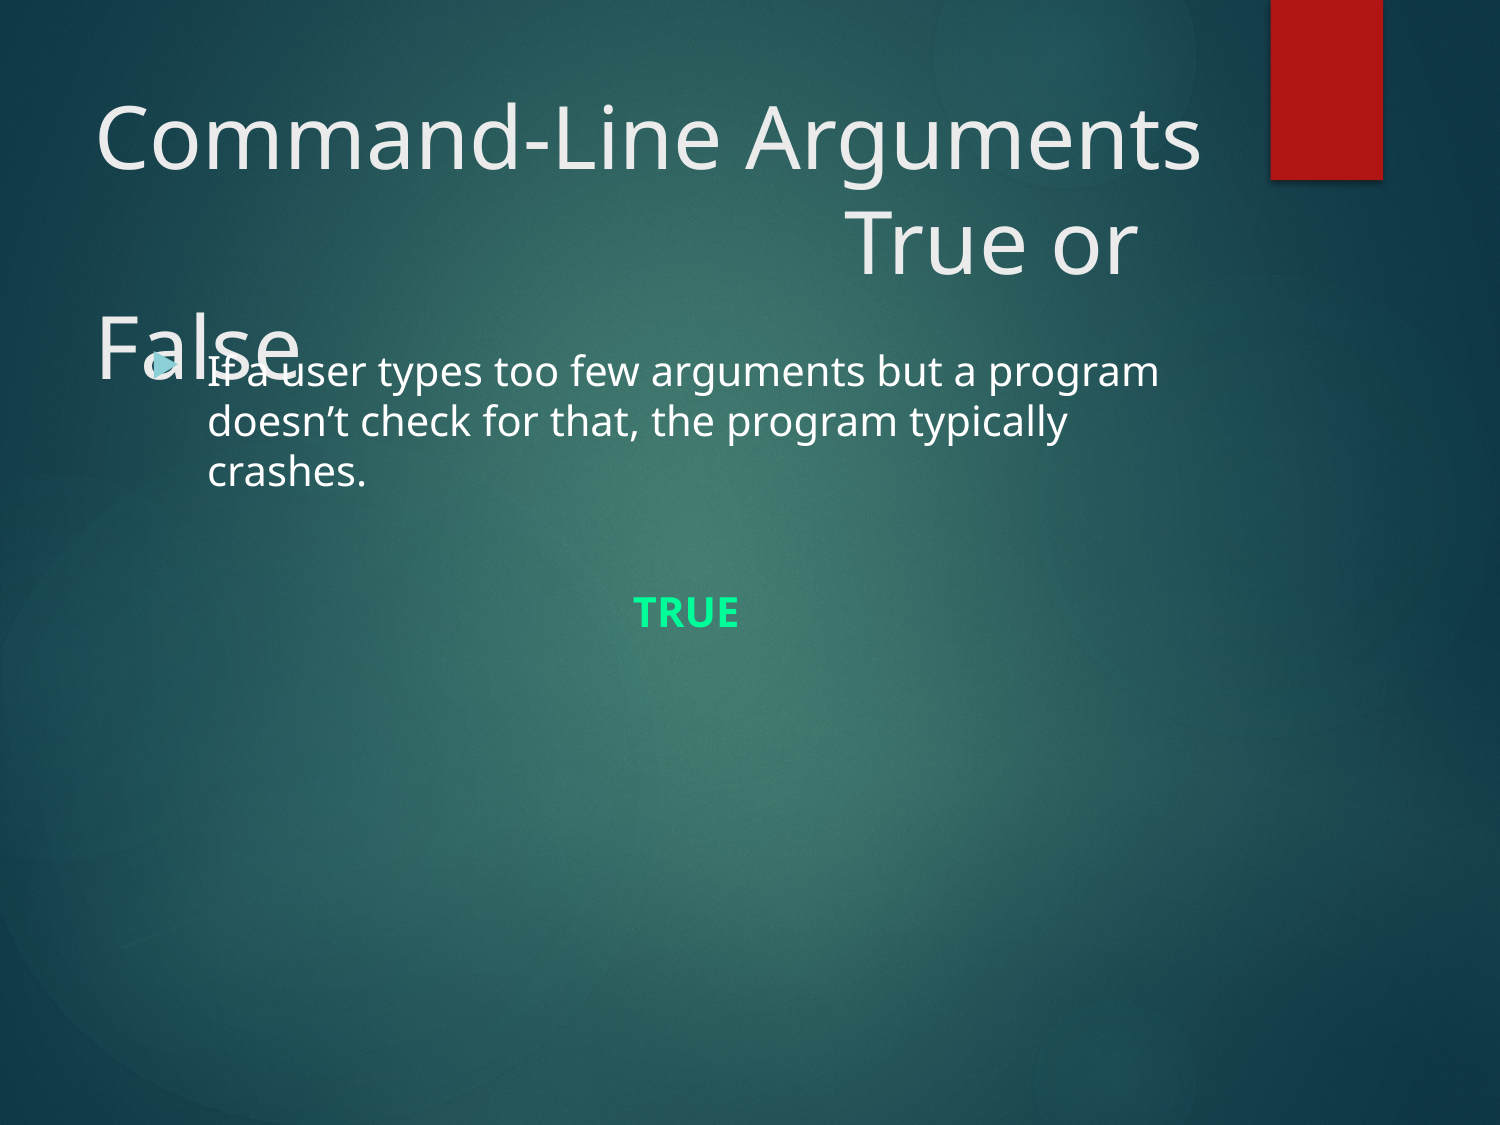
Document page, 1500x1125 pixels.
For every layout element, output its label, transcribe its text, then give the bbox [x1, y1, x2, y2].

list If a user types too few arguments but a program doesn’t check for that, the program typically crashes. TRUE [135, 336, 1237, 1025]
title Command-Line Arguments True or False [79, 74, 1346, 304]
